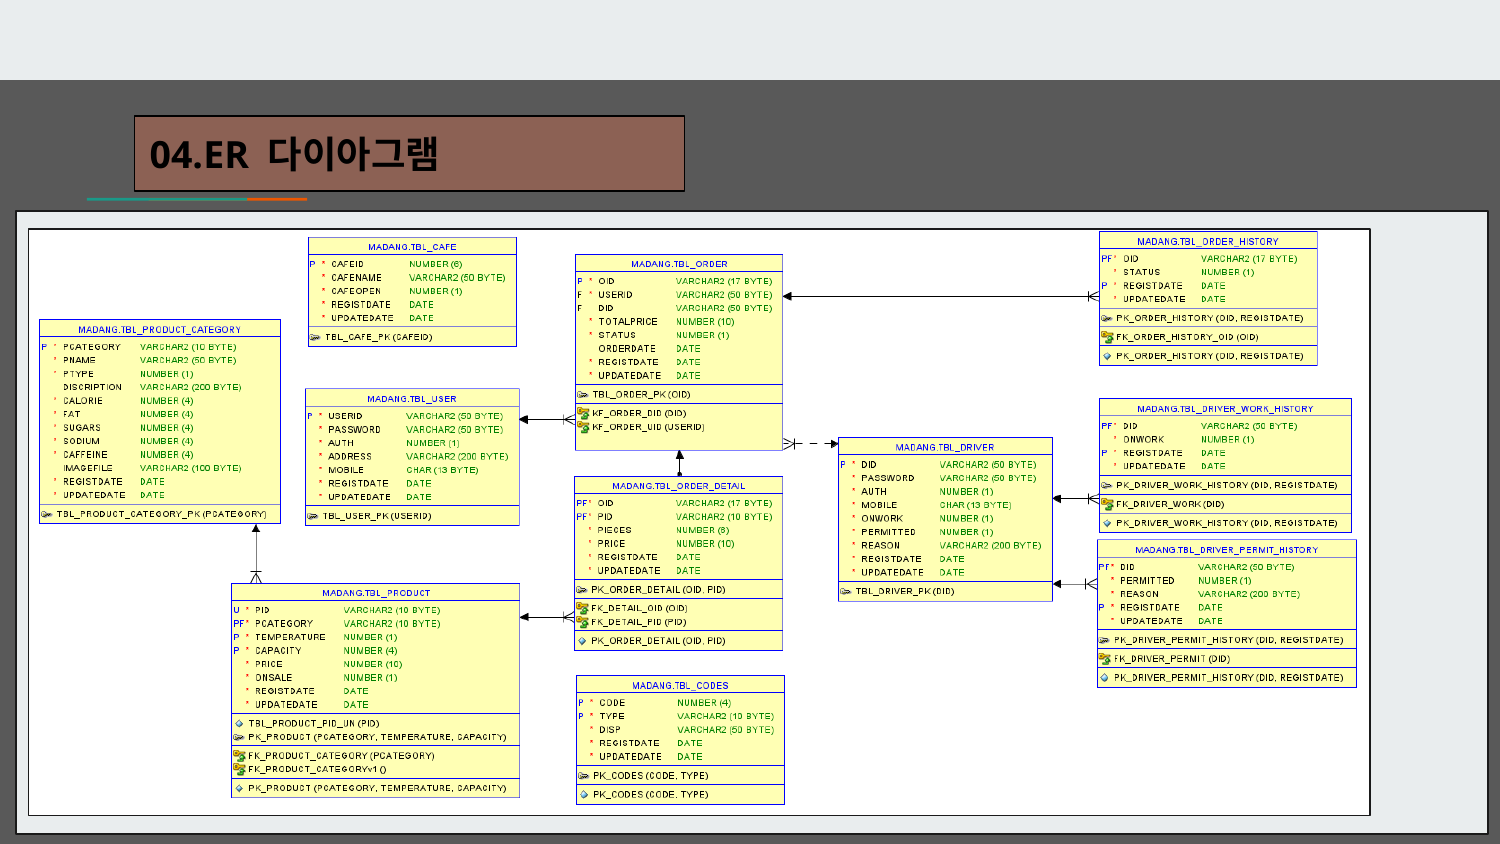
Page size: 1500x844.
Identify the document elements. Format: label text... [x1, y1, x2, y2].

text_box [16, 211, 1488, 834]
text_box 04.ER 다이아그램 [134, 115, 685, 191]
picture [28, 229, 1370, 816]
